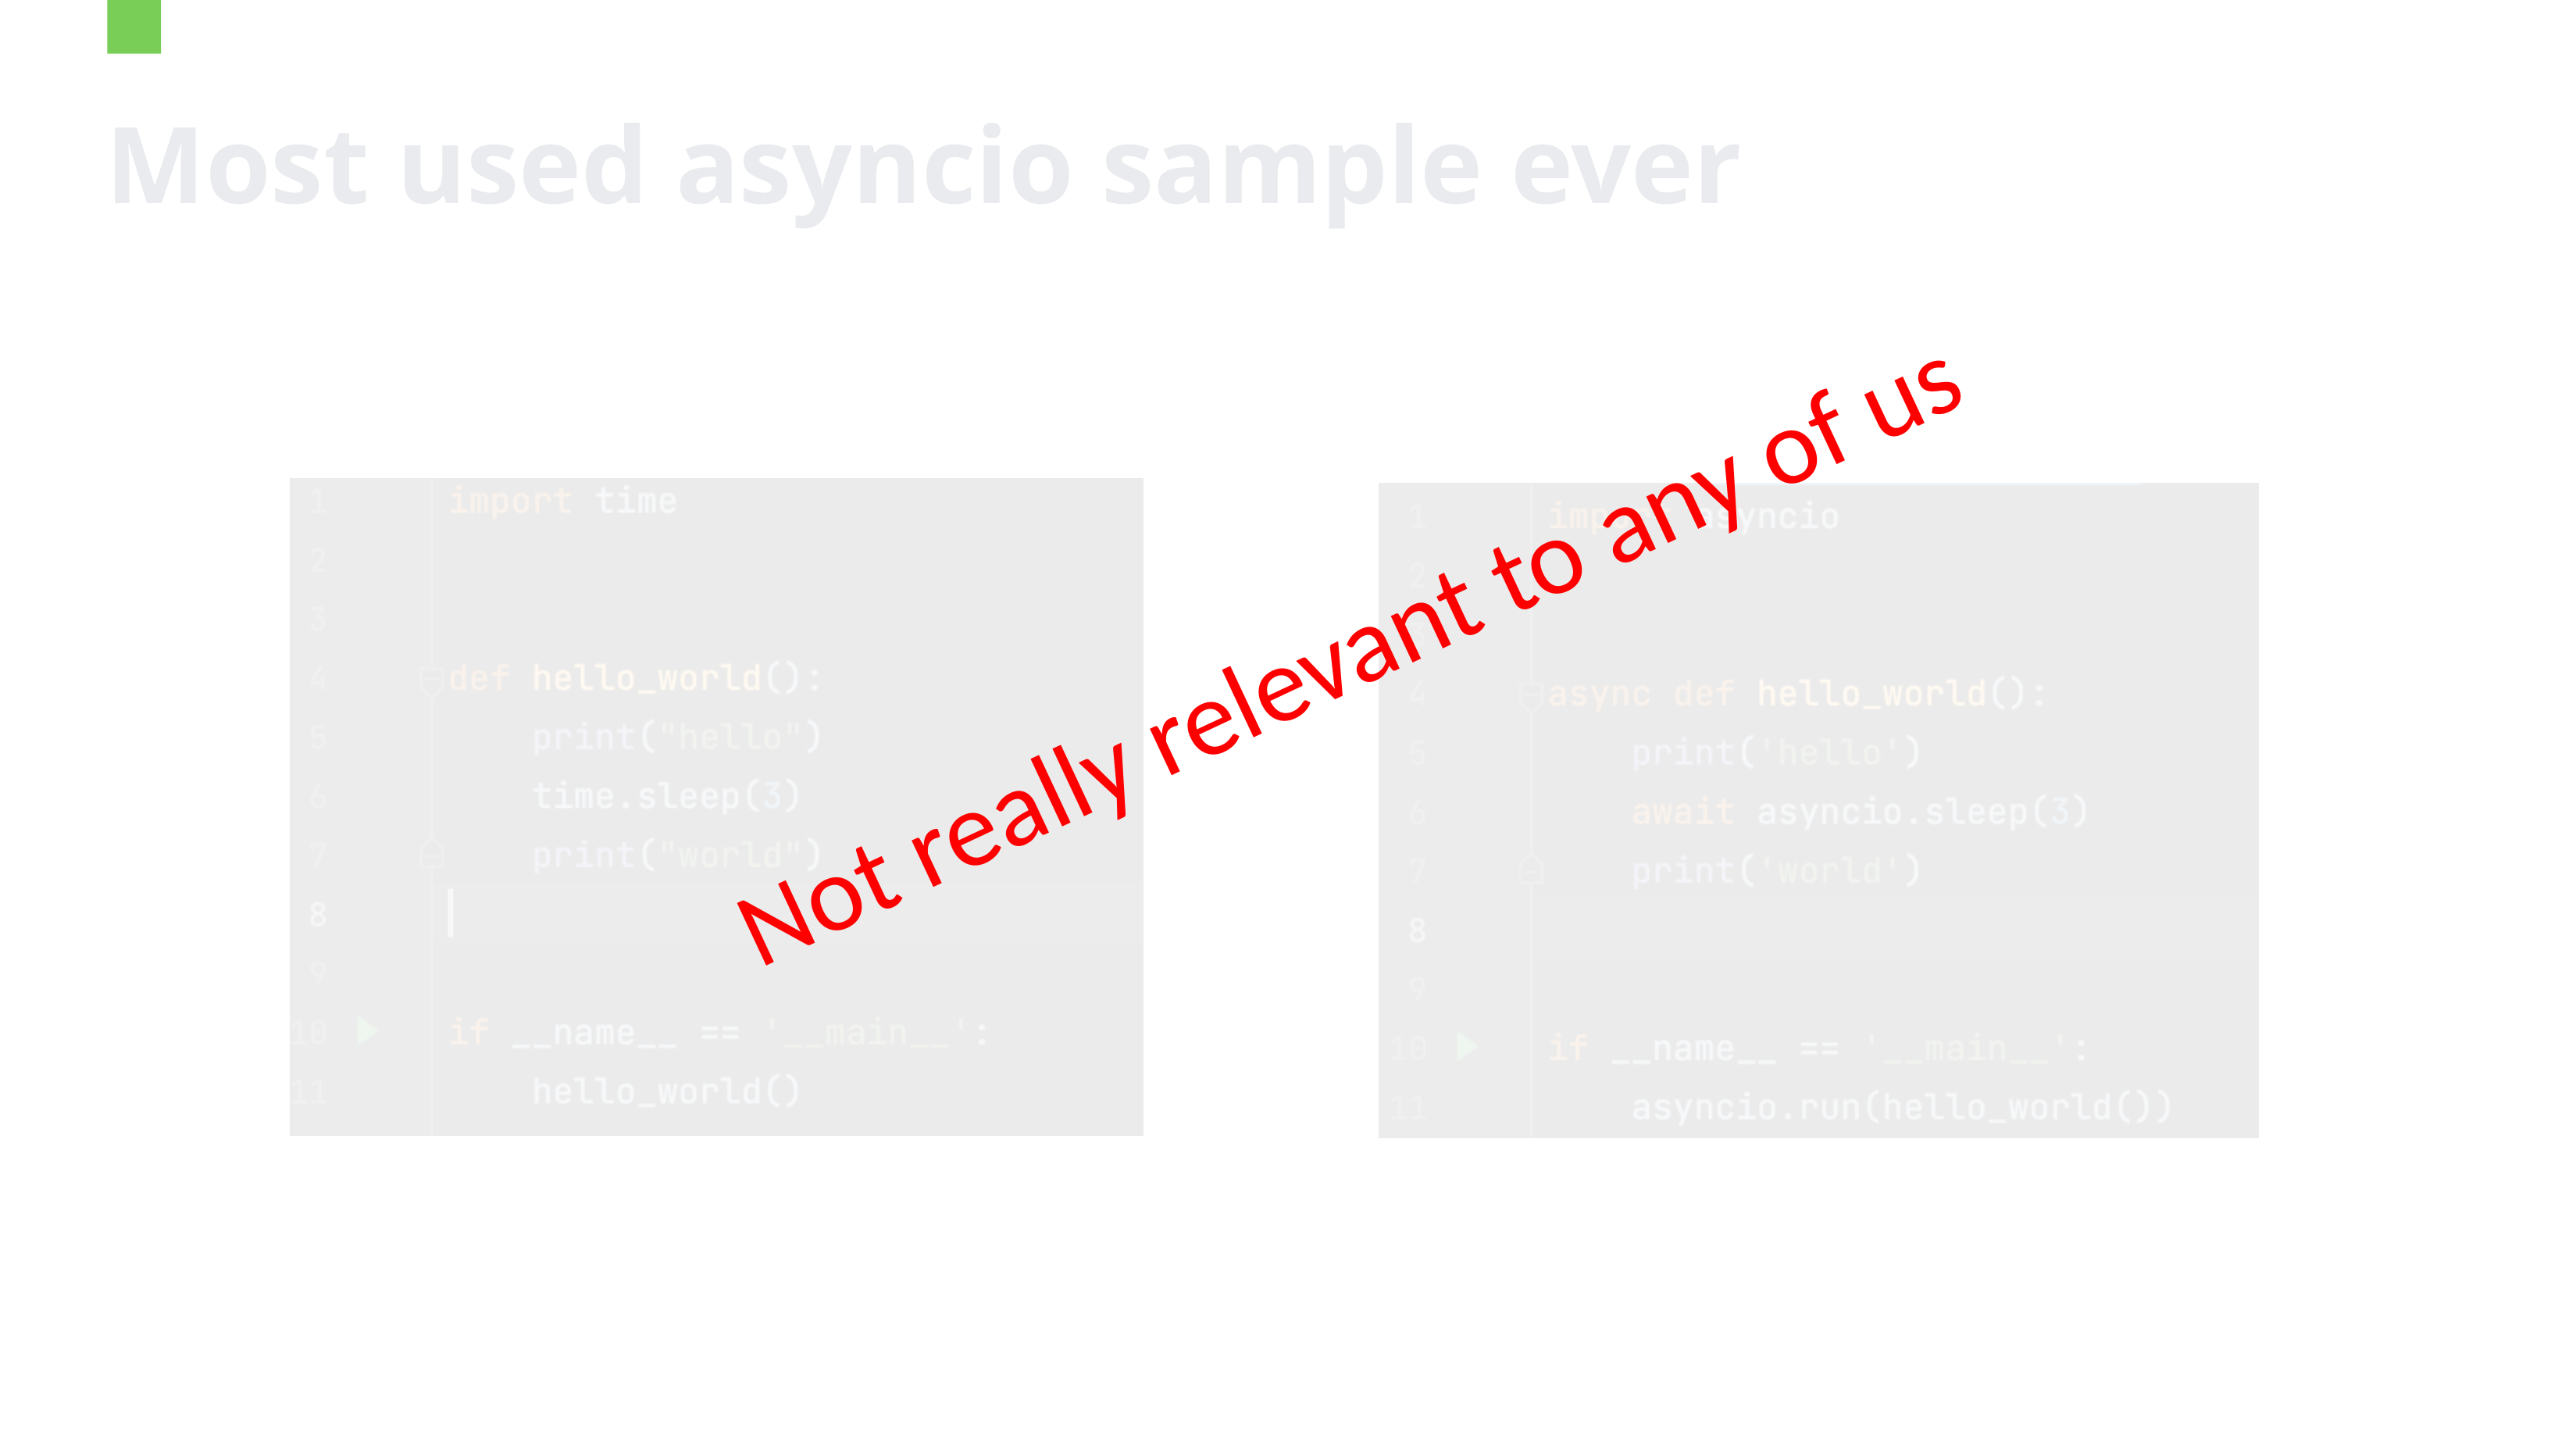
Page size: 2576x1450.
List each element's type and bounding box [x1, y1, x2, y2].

text_box [55, 73, 2531, 1381]
